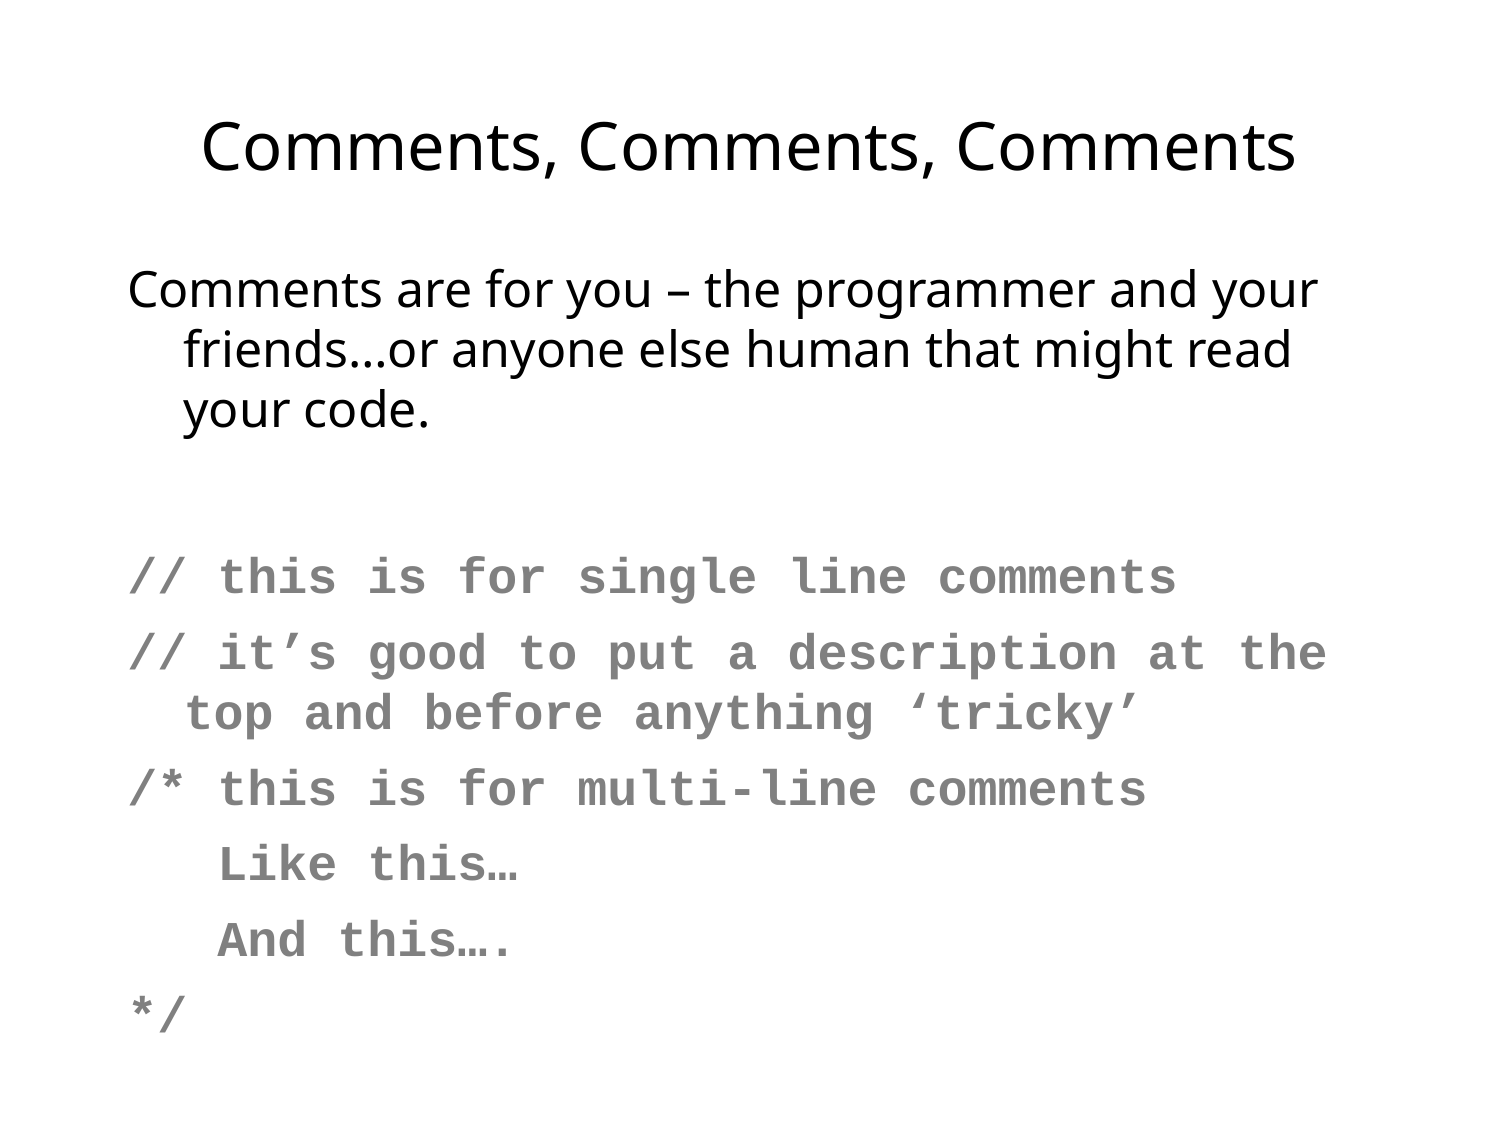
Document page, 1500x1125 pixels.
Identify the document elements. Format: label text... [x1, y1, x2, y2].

list Comments are for you – the programmer and your friends…or anyone else human that might read your code. // this is for single line comments // it’s good to put a description at the top and before anything ‘tricky’ /* this is for multi-line comments Like this… And this…. */ [112, 249, 1388, 925]
title Comments, Comments, Comments [112, 50, 1388, 238]
